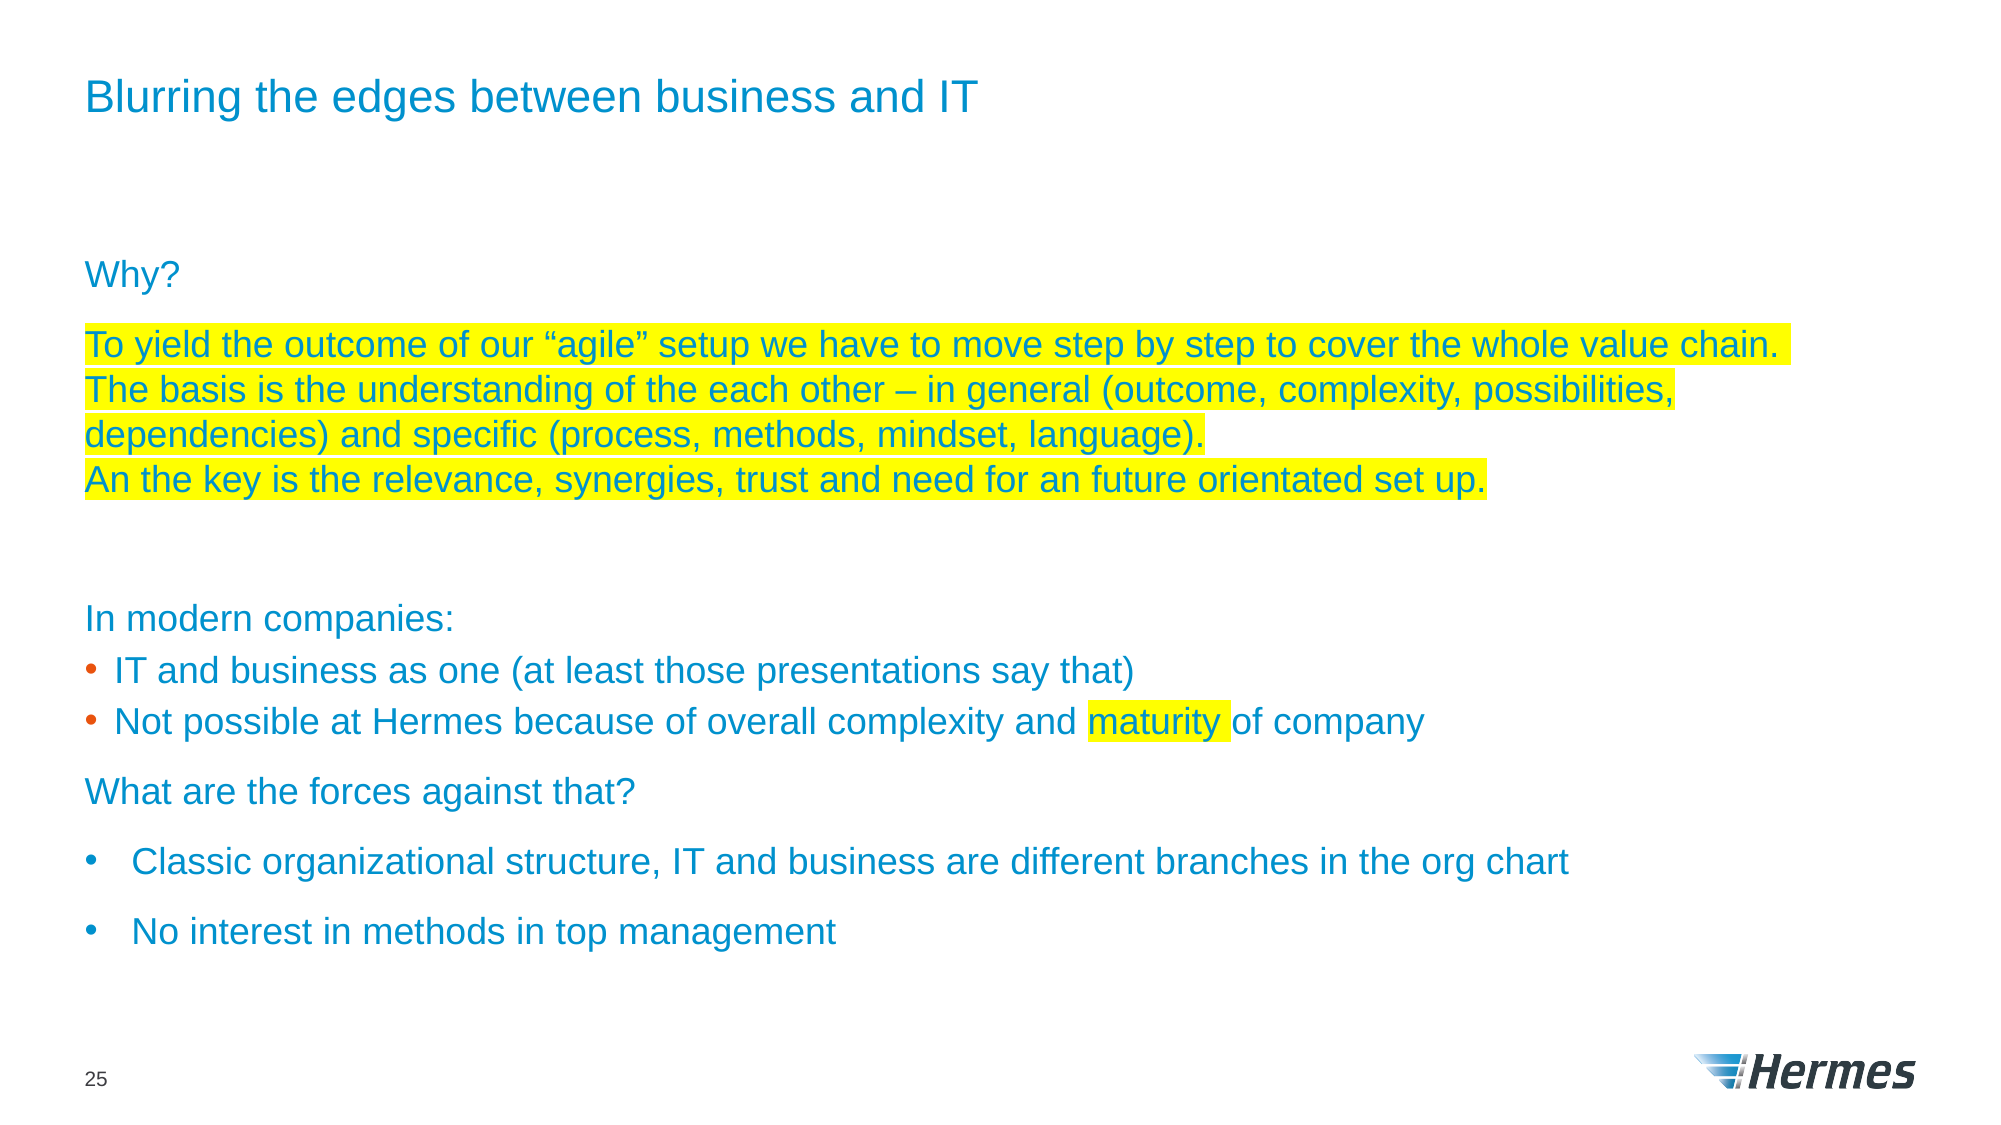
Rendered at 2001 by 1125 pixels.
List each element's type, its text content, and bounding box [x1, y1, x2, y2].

list Why? To yield the outcome of our “agile” setup we have to move step by step to cover the whole value chain. The basis is the understanding of the each other – in general (outcome, complexity, possibilities, dependencies) and specific (process, methods, mindset, language). An the key is the relevance, synergies, trust and need for an future orientated set up. In modern companies: IT and business as one (at least those presentations say that) Not possible at Hermes because of overall complexity and maturity of company What are the forces against that? Classic organizational structure, IT and business are different branches in the org chart No interest in methods in top management [84, 249, 1916, 1006]
picture [1694, 1054, 1916, 1089]
title Blurring the edges between business and IT [84, 66, 1916, 185]
slide_number 25 [84, 1062, 304, 1093]
